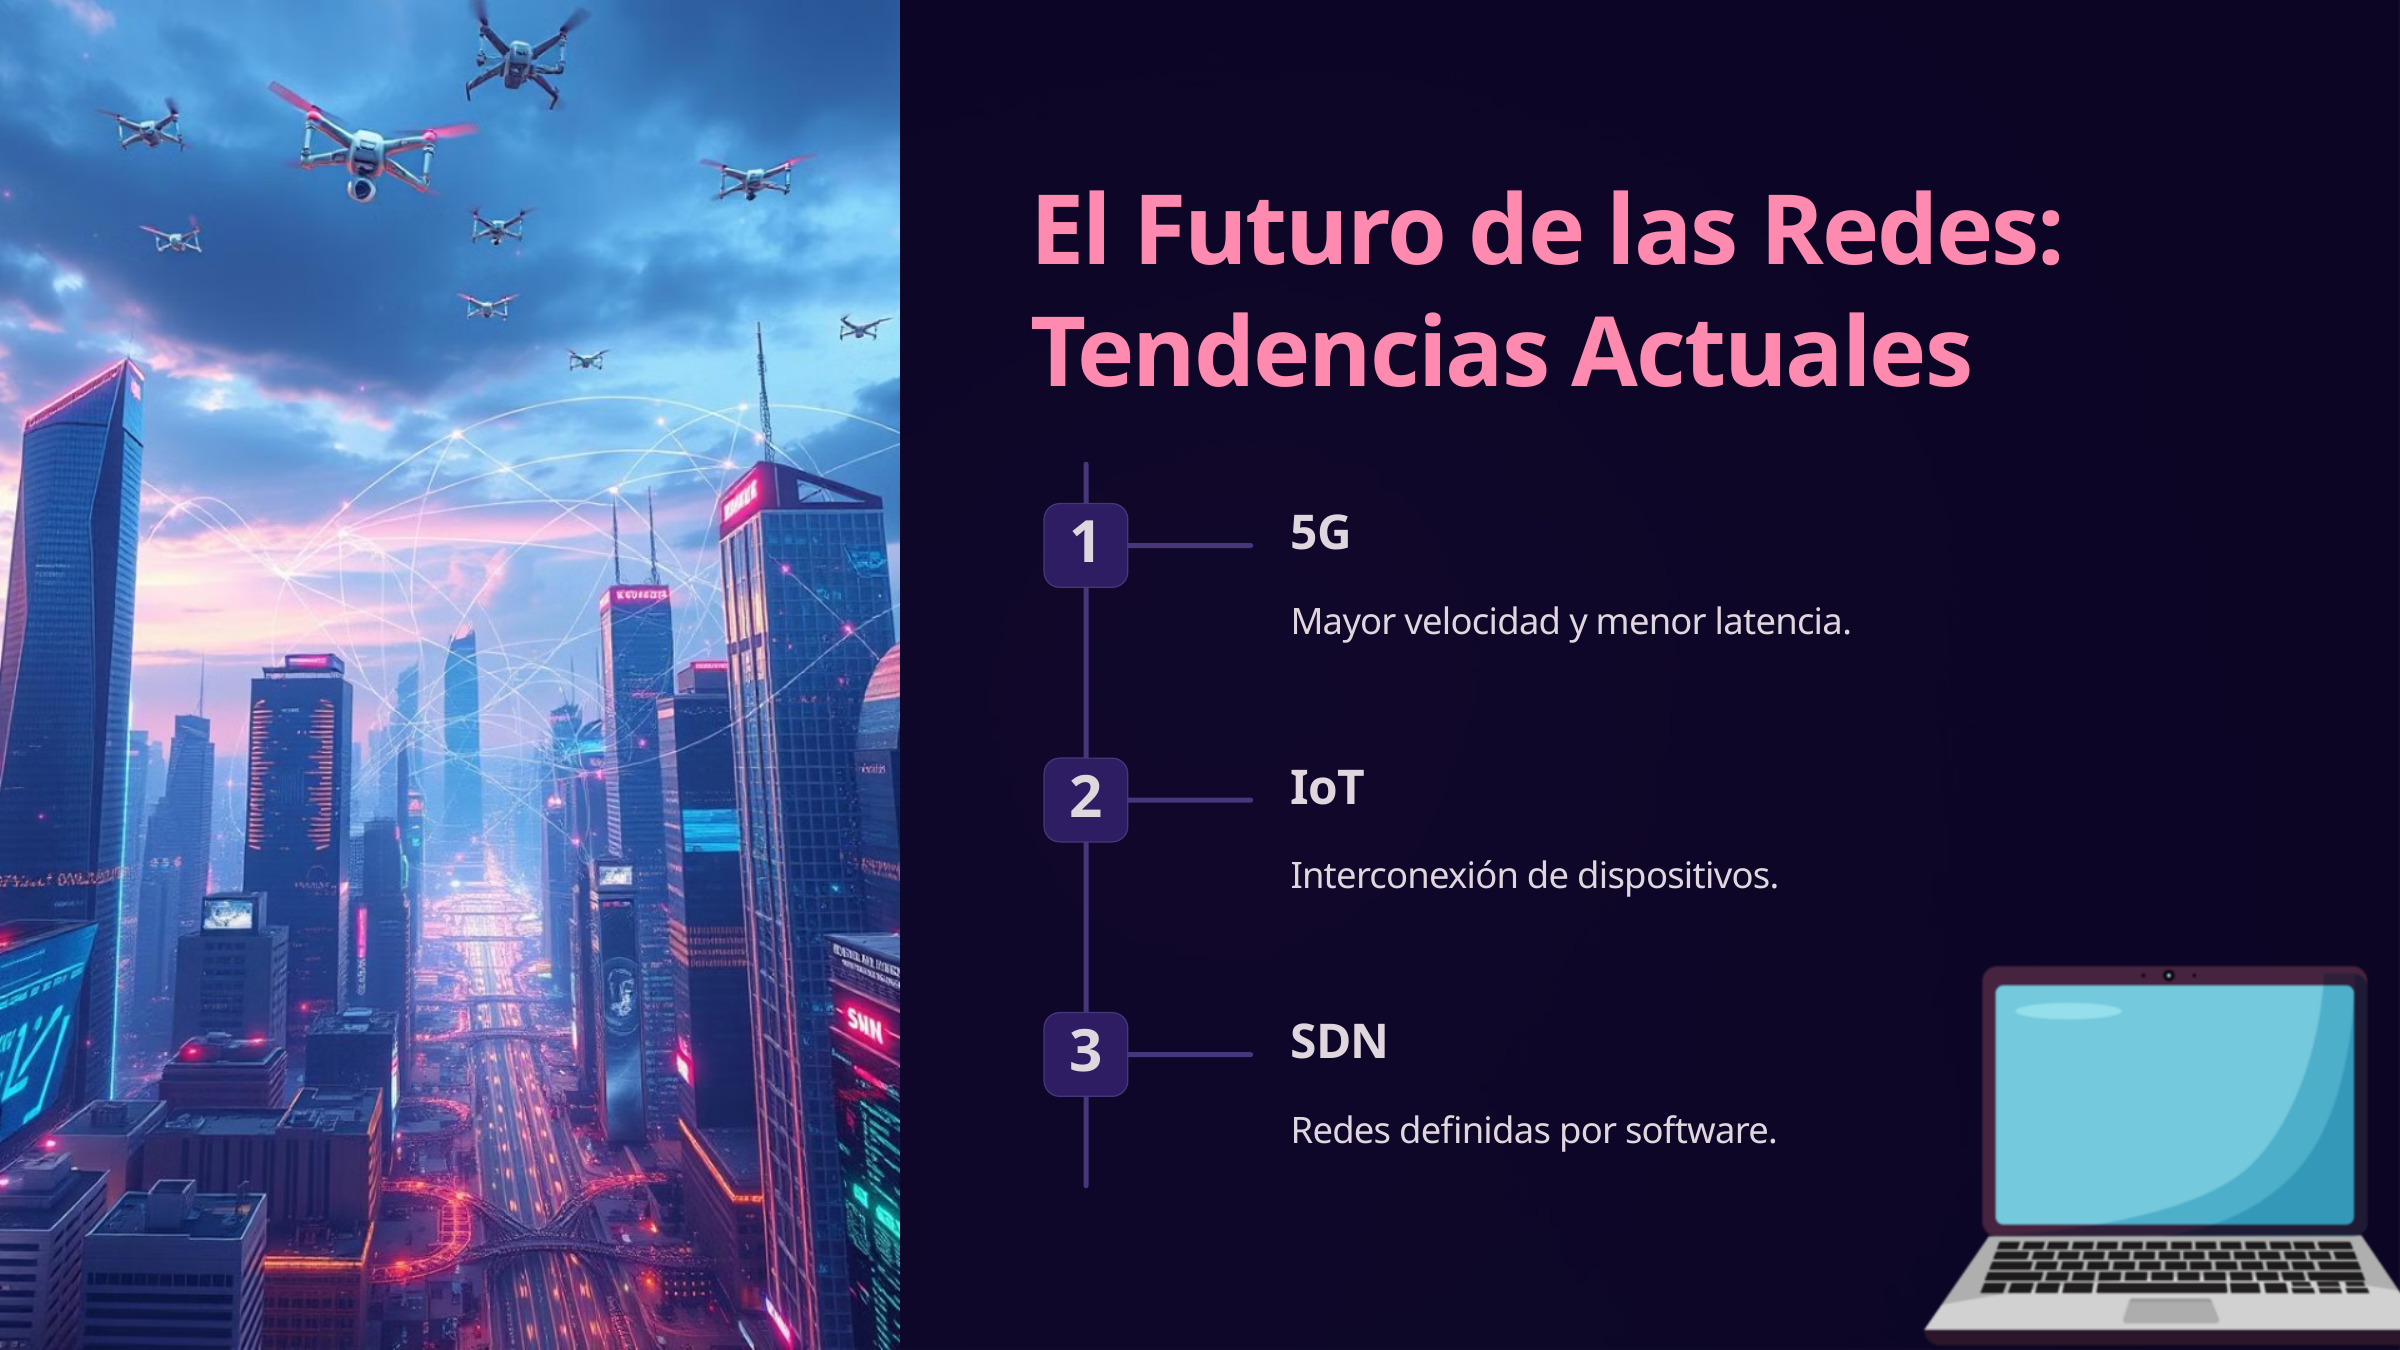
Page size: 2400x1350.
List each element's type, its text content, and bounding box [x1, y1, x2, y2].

text_box 1 [1074, 516, 1098, 575]
text_box [1083, 1097, 1089, 1189]
text_box IoT [1290, 753, 1779, 815]
text_box 5G [1290, 498, 1779, 560]
text_box [1044, 758, 1128, 842]
text_box SDN [1290, 1008, 1779, 1070]
text_box [1128, 1052, 1254, 1058]
text_box Mayor velocidad y menor latencia. [1290, 582, 2270, 642]
text_box [1128, 797, 1254, 803]
text_box Interconexión de dispositivos. [1290, 836, 1841, 897]
text_box 3 [1069, 1025, 1102, 1084]
text_box [1083, 461, 1089, 503]
text_box [1044, 1012, 1128, 1097]
text_box [1083, 842, 1089, 1012]
picture [0, 0, 900, 1350]
text_box [1083, 588, 1089, 758]
picture [1841, 836, 2400, 1350]
text_box 2 [1069, 770, 1102, 830]
text_box El Futuro de las Redes: Tendencias Actuales [1030, 161, 2270, 406]
text_box [1128, 543, 1254, 549]
text_box [1044, 503, 1128, 588]
text_box Redes definidas por software. [1290, 1091, 1841, 1151]
